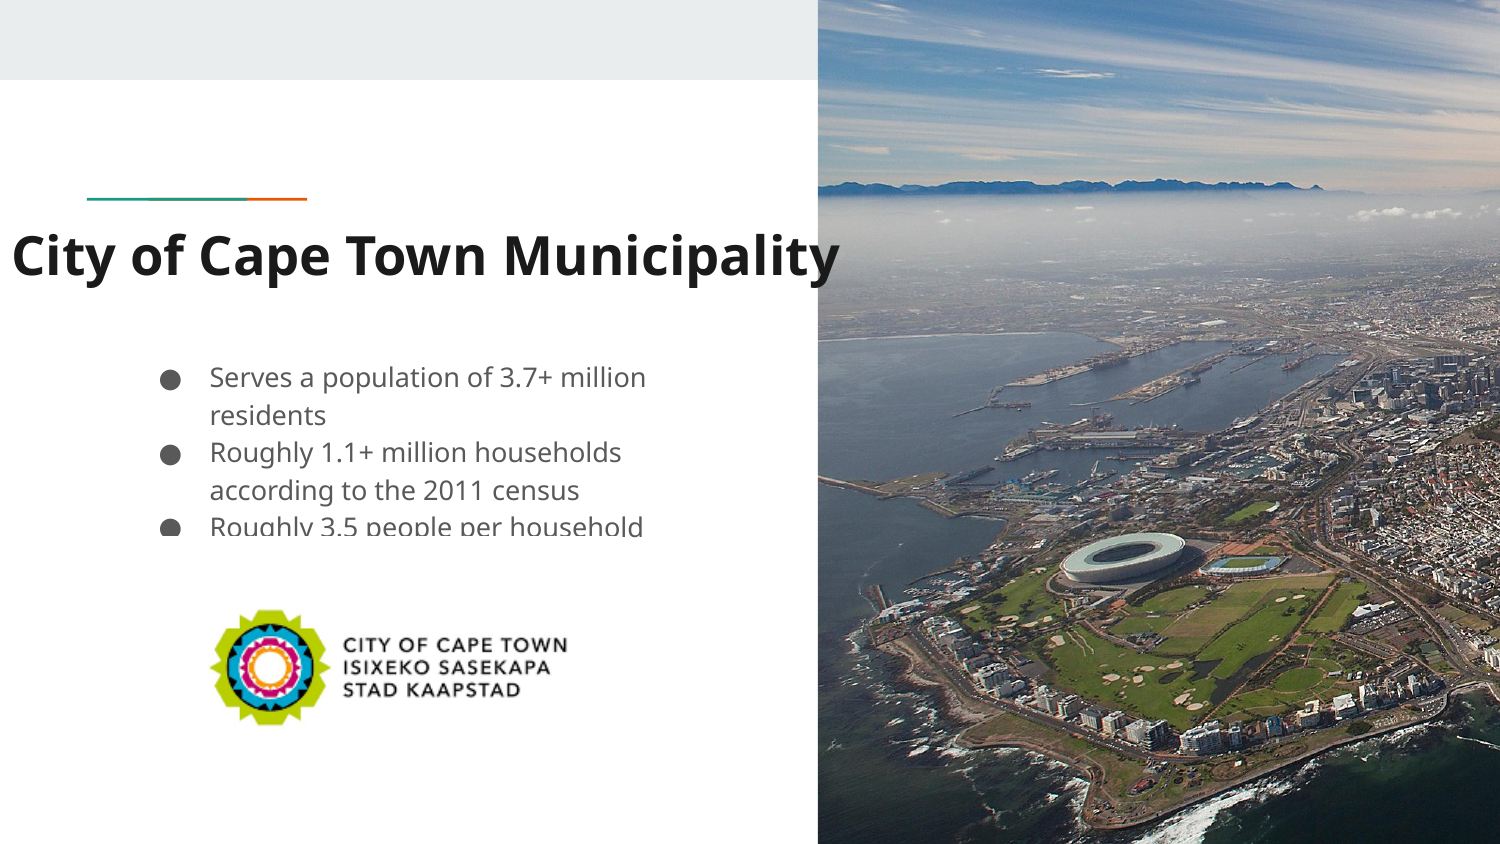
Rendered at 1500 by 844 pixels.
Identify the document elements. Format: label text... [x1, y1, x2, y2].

list Serves a population of 3.7+ million residents Roughly 1.1+ million households according to the 2011 census Roughly 3.5 people per household [119, 341, 739, 712]
picture [817, 0, 1500, 844]
title City of Cape Town Municipality [0, 206, 812, 277]
picture [154, 536, 622, 800]
